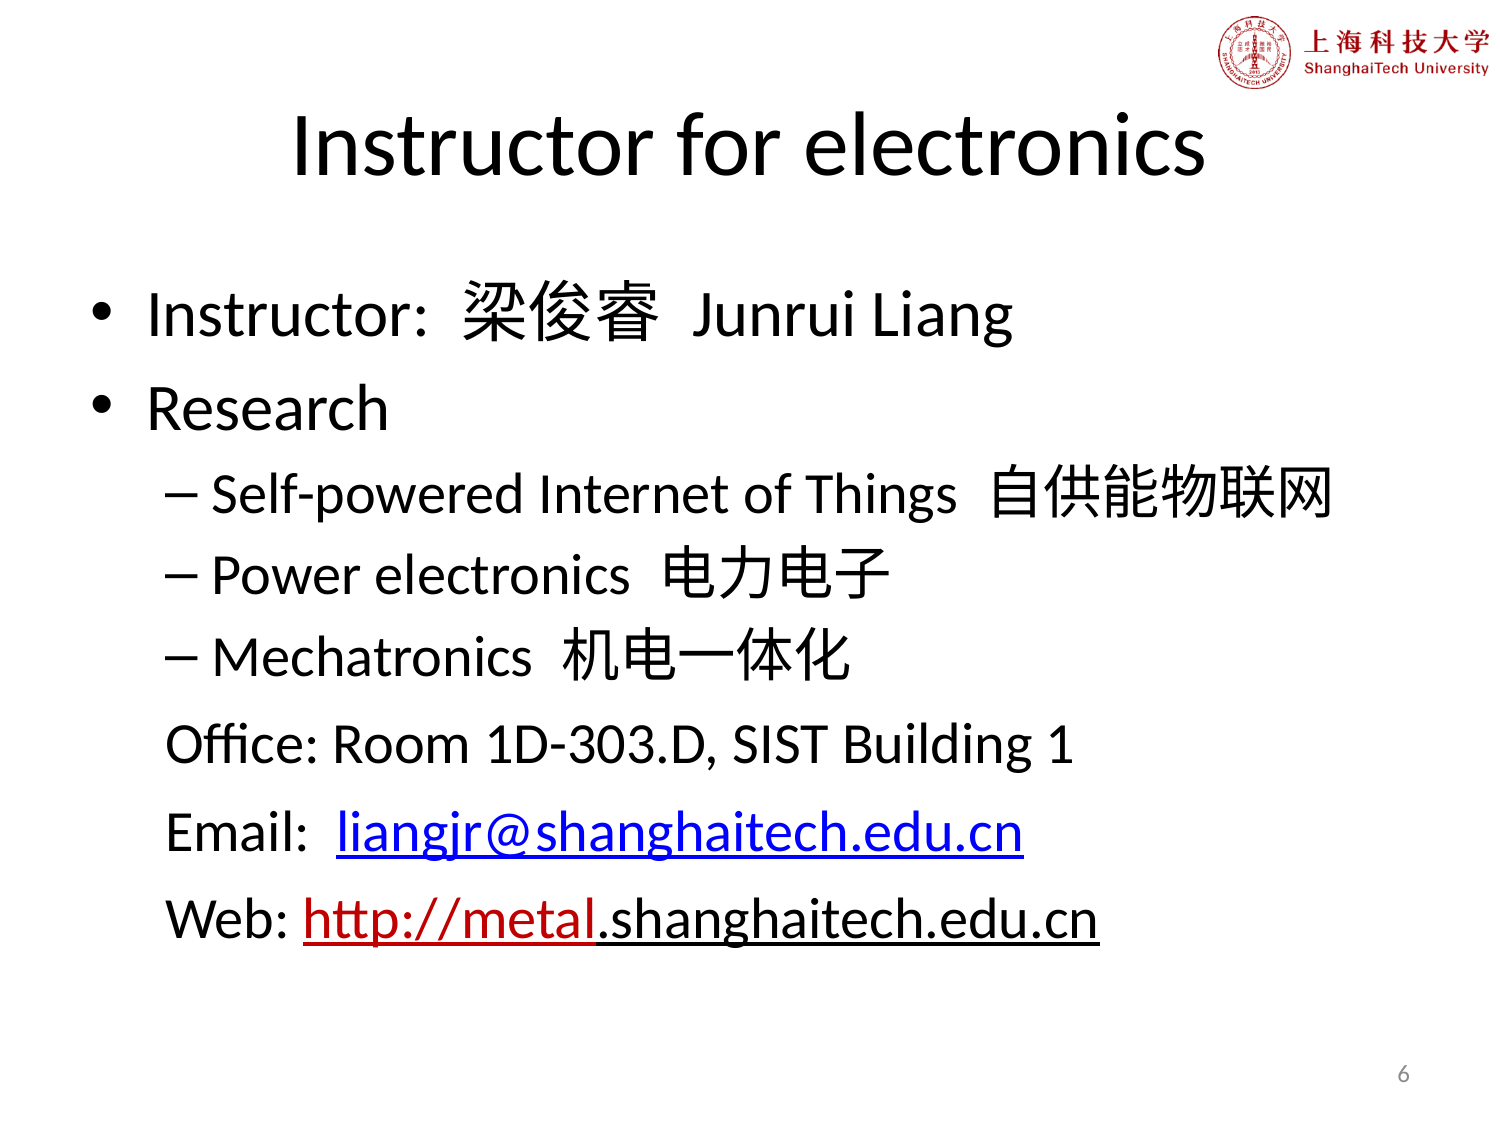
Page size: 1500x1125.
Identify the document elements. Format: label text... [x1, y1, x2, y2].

list Instructor: 梁俊睿 Junrui Liang Research Self-powered Internet of Things 自供能物联网 Power electronics 电力电子 Mechatronics 机电一体化 Office: Room 1D-303.D, SIST Building 1 Email: liangjr@shanghaitech.edu.cn Web: http://metal.shanghaitech.edu.cn [75, 262, 1425, 1080]
picture [1218, 16, 1489, 90]
title Instructor for electronics [75, 45, 1425, 233]
slide_number 6 [1074, 1042, 1425, 1103]
